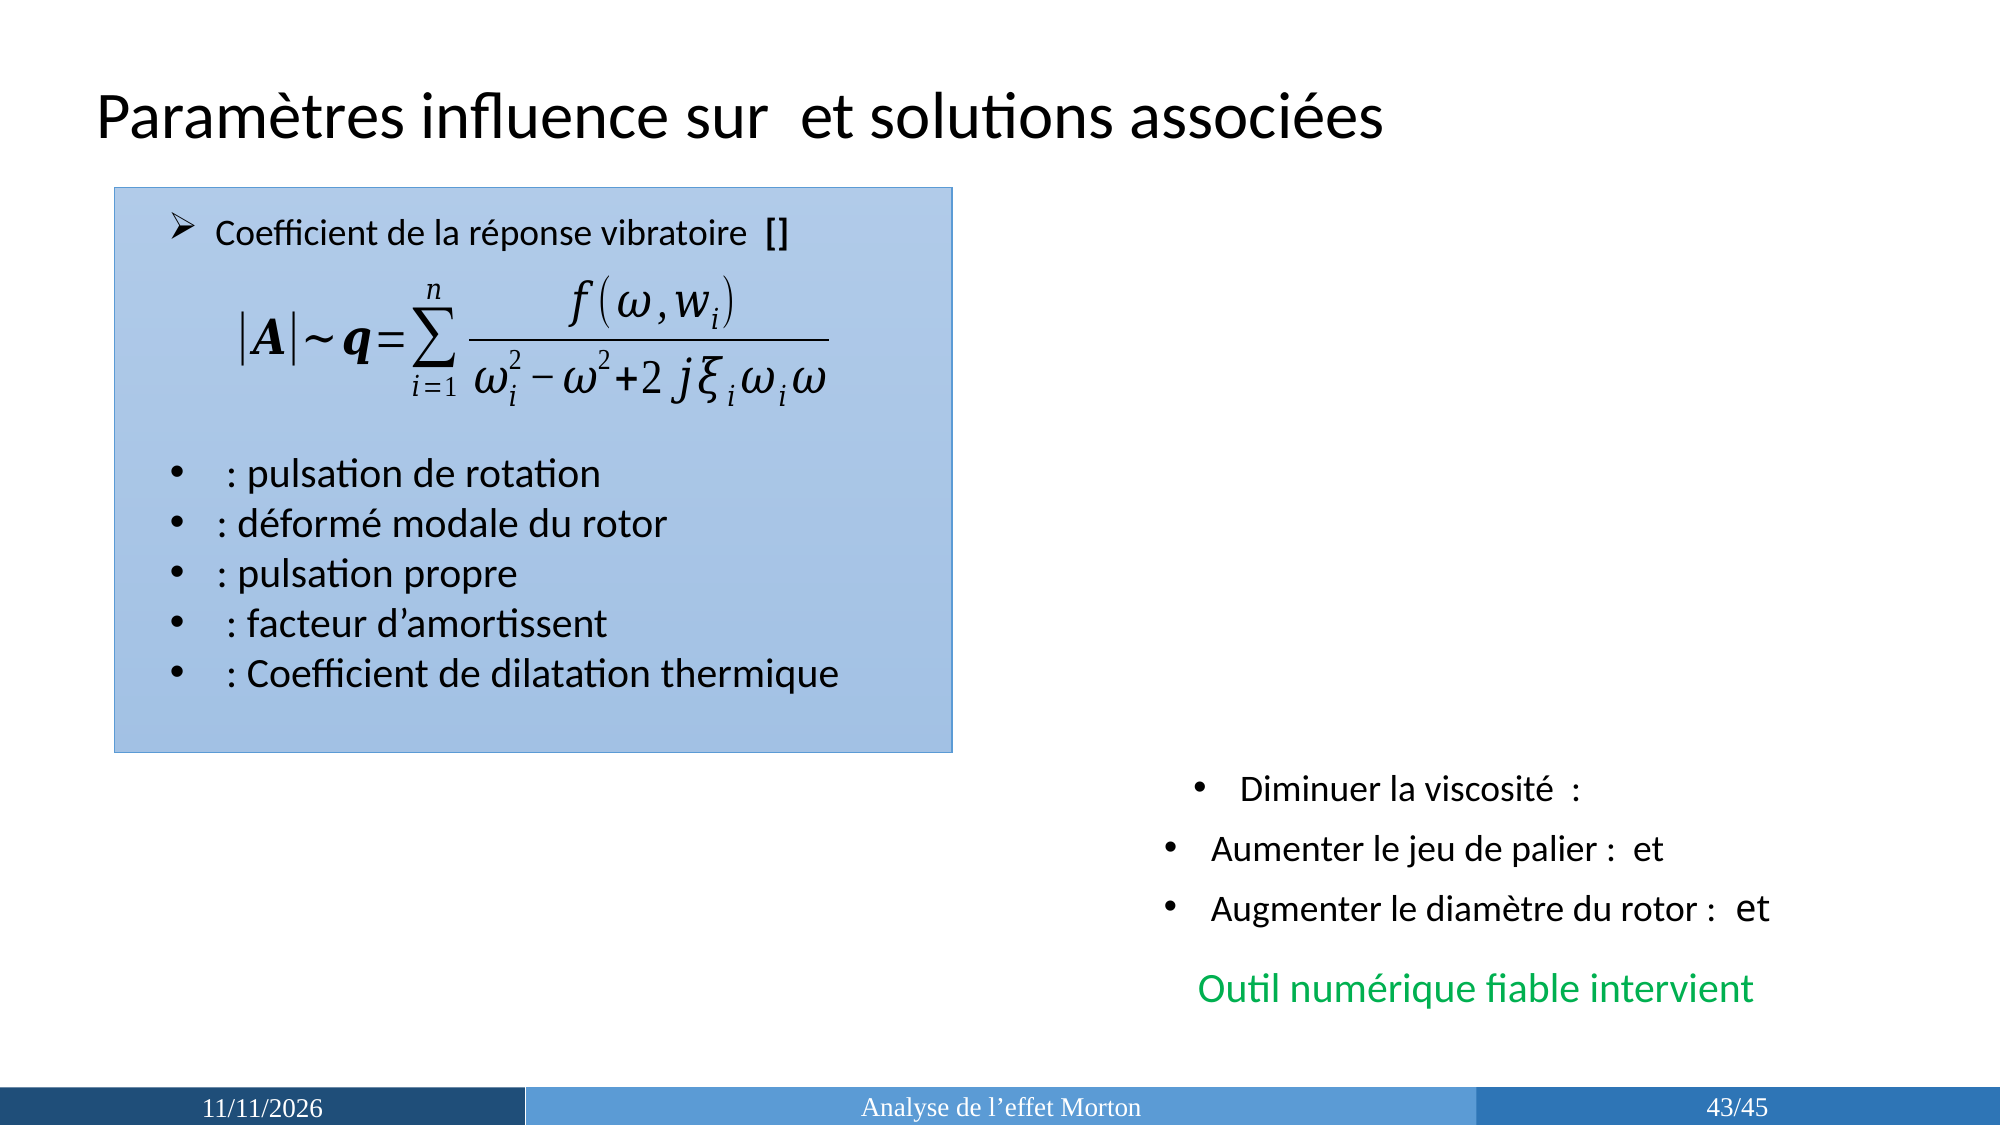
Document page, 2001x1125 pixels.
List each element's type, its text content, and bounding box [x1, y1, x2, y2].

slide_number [0, 1087, 525, 1125]
text_box Outil numérique fiable intervient [1160, 953, 1793, 1019]
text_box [1093, 756, 1860, 937]
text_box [114, 187, 953, 753]
slide_number 43/45 [1477, 1087, 2000, 1125]
footer Analyse de l’effet Morton [526, 1087, 1477, 1125]
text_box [851, 412, 1964, 883]
